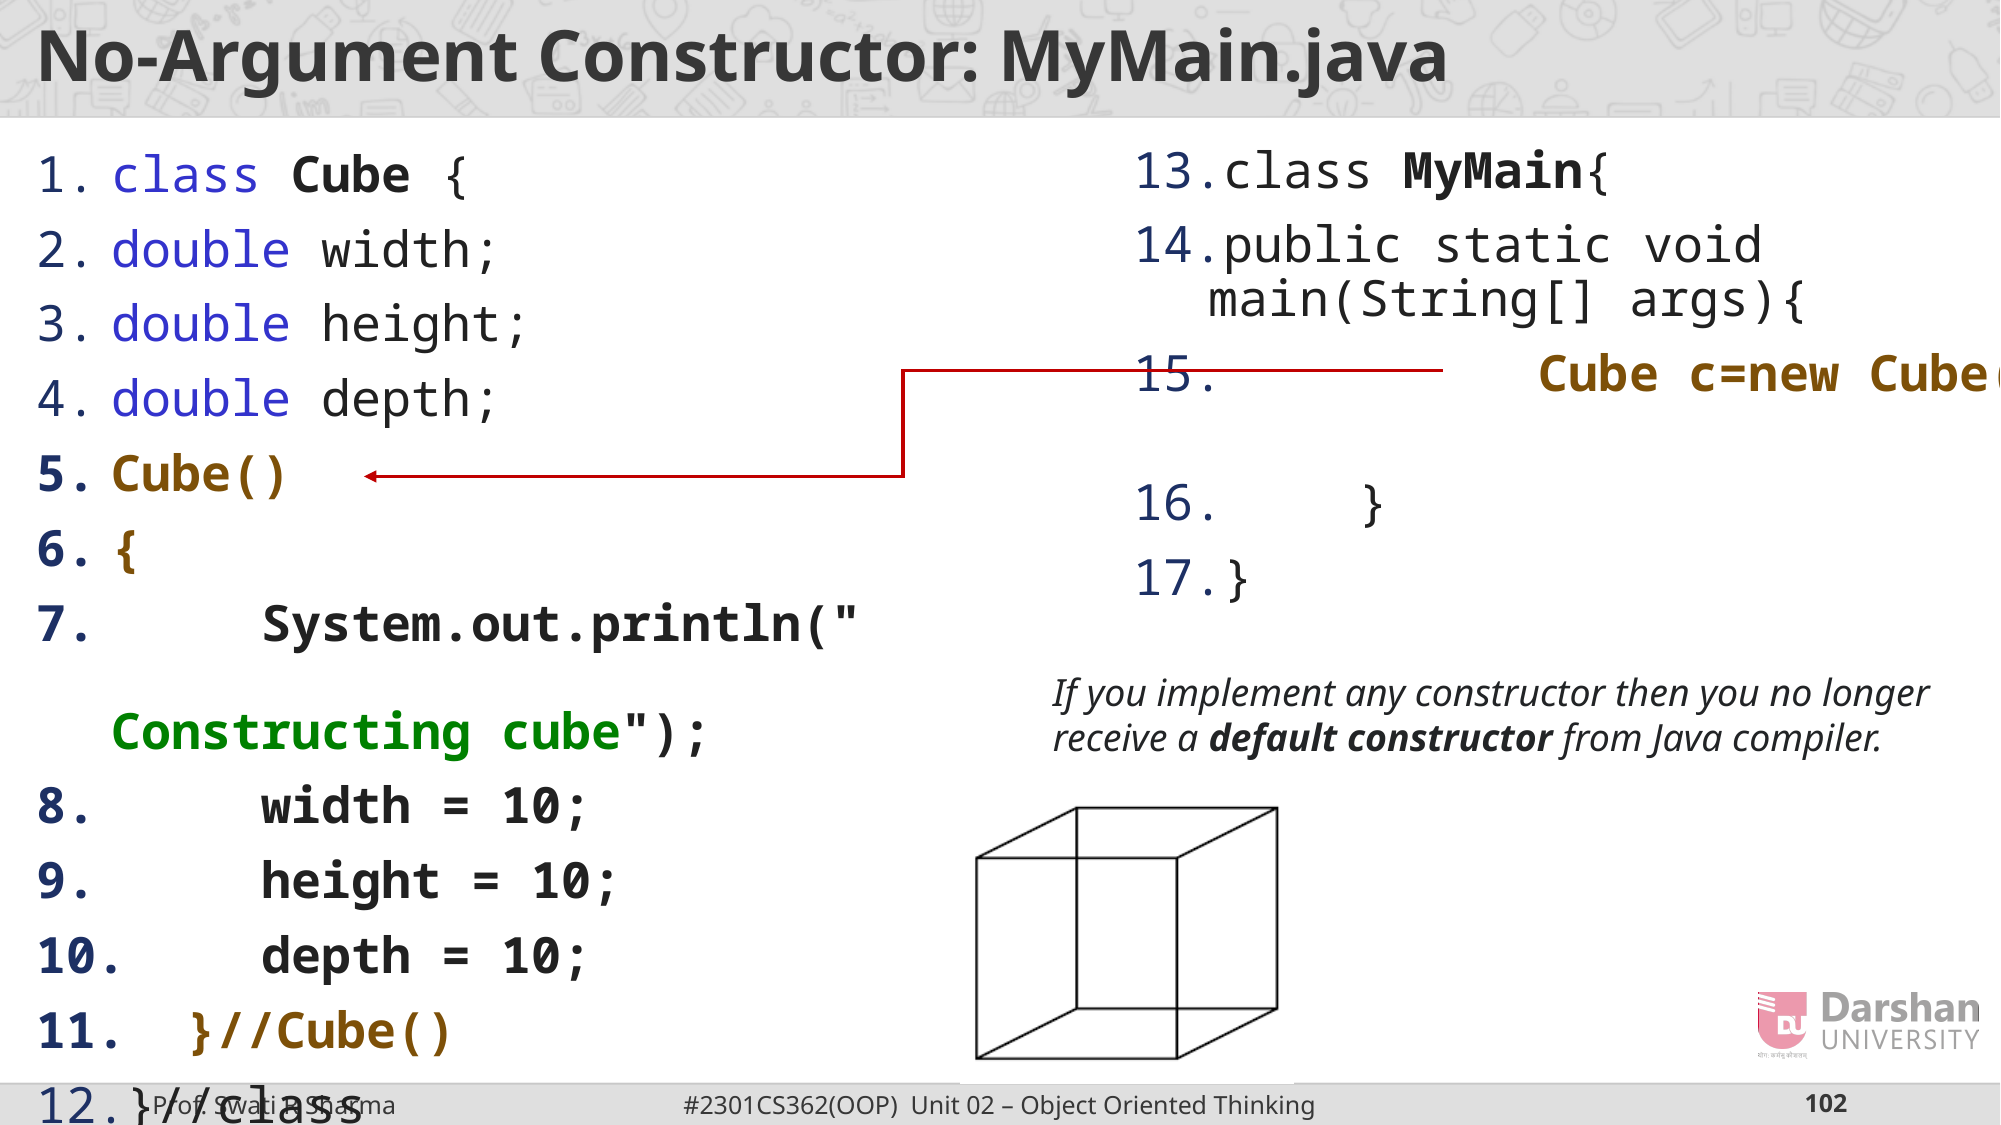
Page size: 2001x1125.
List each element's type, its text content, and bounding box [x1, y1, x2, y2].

title No-Argument Constructor: MyMain.java [0, 0, 2000, 117]
text_box If you implement any constructor then you no longer receive a default constructor from Java compiler. [1038, 661, 2000, 767]
title Declaring an Object [1758, 992, 1979, 1059]
picture [959, 783, 1294, 1084]
list class Cube { double width; double height; double depth; Cube() { System.out.println(" Constructing cube"); width = 10; height = 10; depth = 10; }//Cube() }//class [21, 141, 960, 1059]
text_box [363, 370, 1443, 477]
text_box class MyMain{ public static void main(String[] args){ Cube c=new Cube(); } } [1118, 137, 2000, 549]
